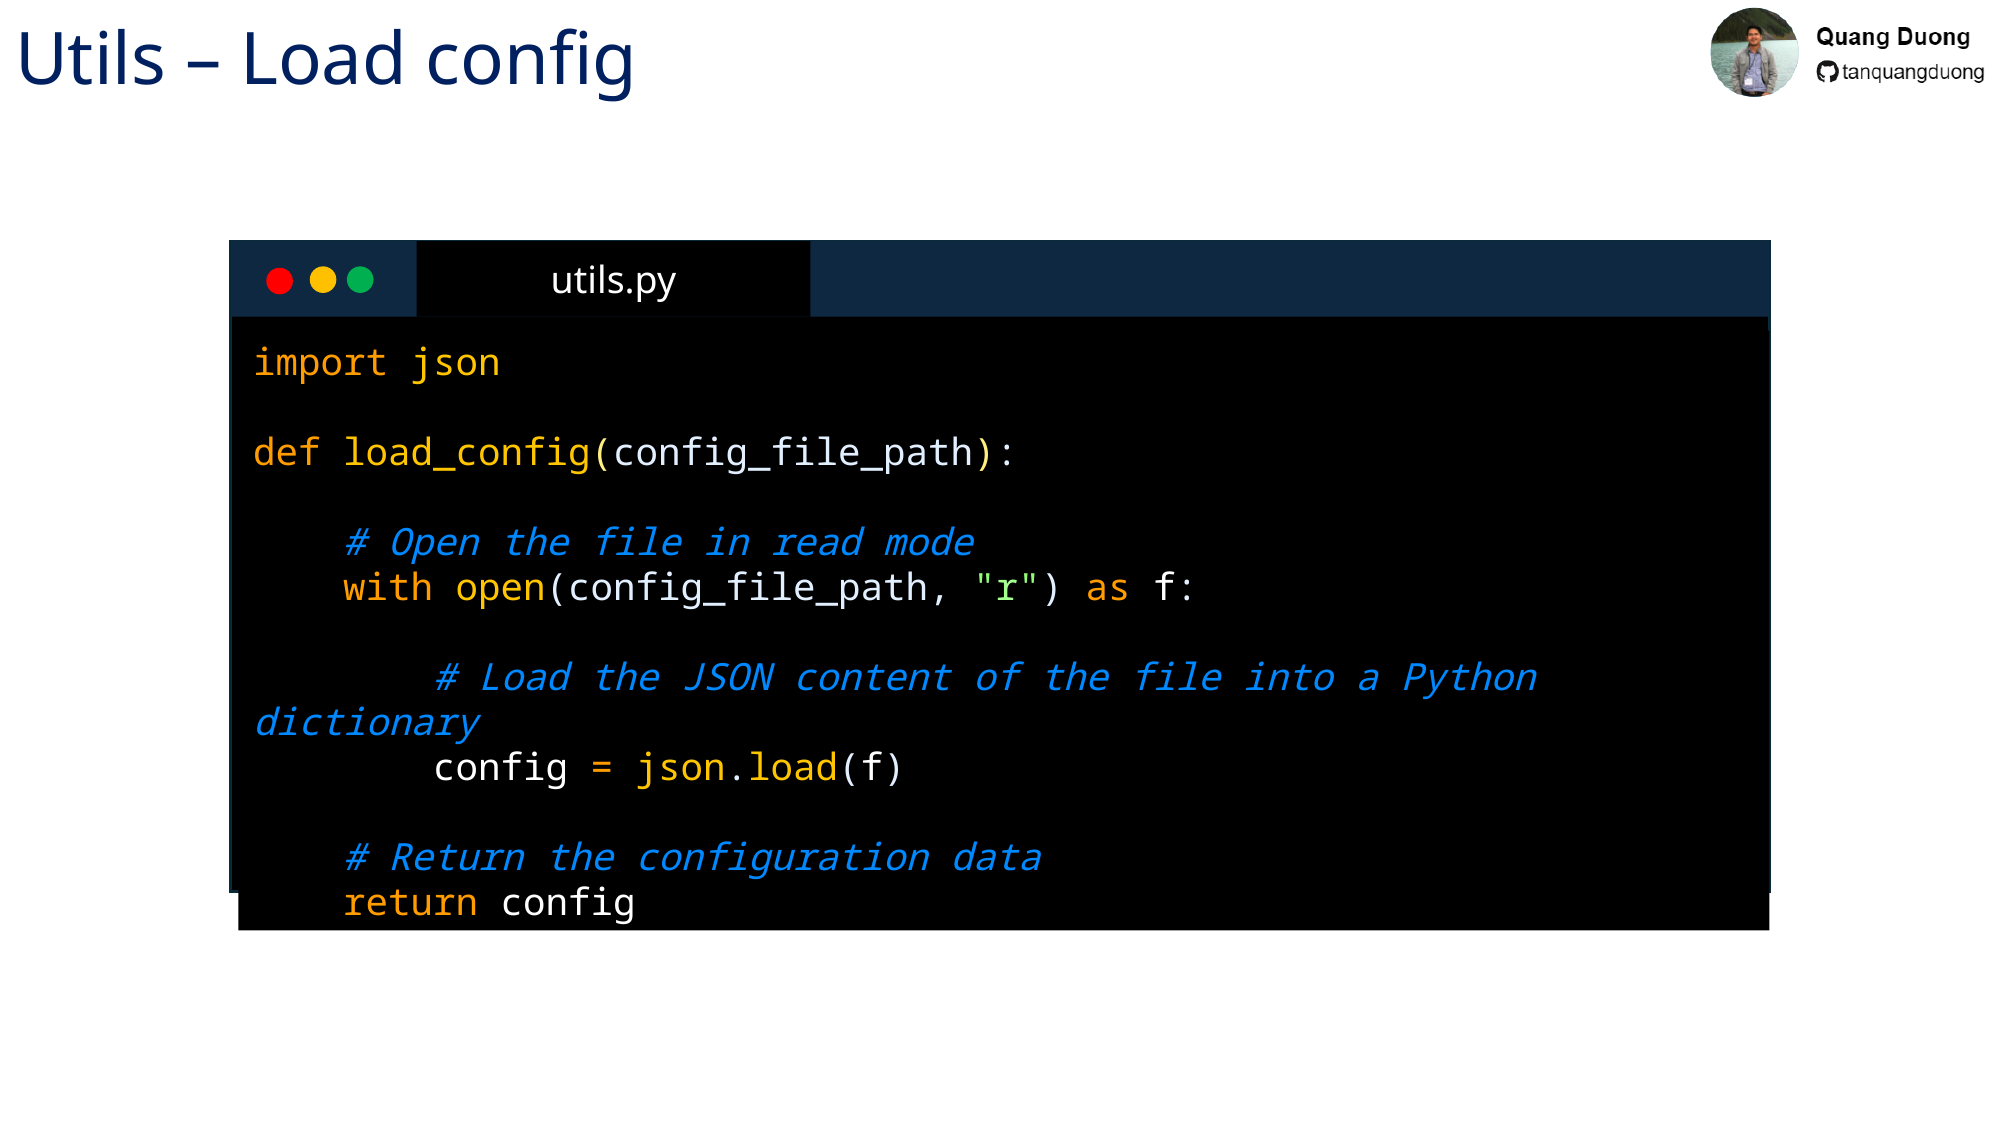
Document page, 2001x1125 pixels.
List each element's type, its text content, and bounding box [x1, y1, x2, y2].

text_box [230, 240, 1770, 892]
picture [1704, 6, 1986, 101]
text_box Utils – Load config [0, 13, 833, 108]
